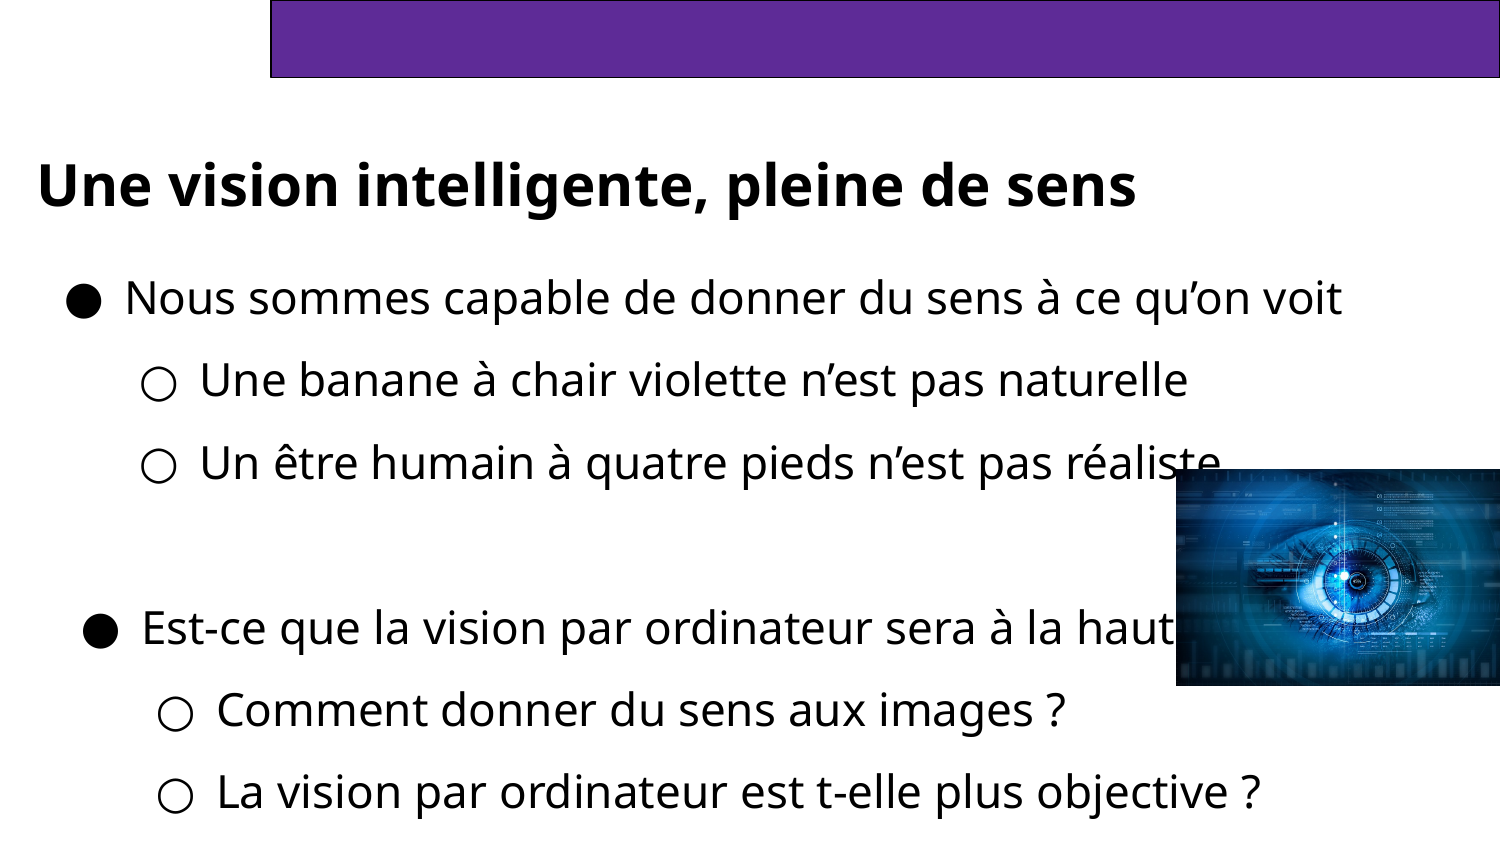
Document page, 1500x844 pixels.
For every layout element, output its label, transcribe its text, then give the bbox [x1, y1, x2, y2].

text_box [270, 0, 1500, 78]
text_box Une vision intelligente, pleine de sens [21, 97, 1421, 233]
text_box Est-ce que la vision par ordinateur sera à la hauteur ? Comment donner du sens aux images ? La vision par ordinateur est t-elle plus objective ? [50, 555, 1466, 834]
text_box Nous sommes capable de donner du sens à ce qu’on voit Une banane à chair violette n’est pas naturelle Un être humain à quatre pieds n’est pas réaliste [34, 226, 1449, 504]
picture [1176, 469, 1500, 686]
